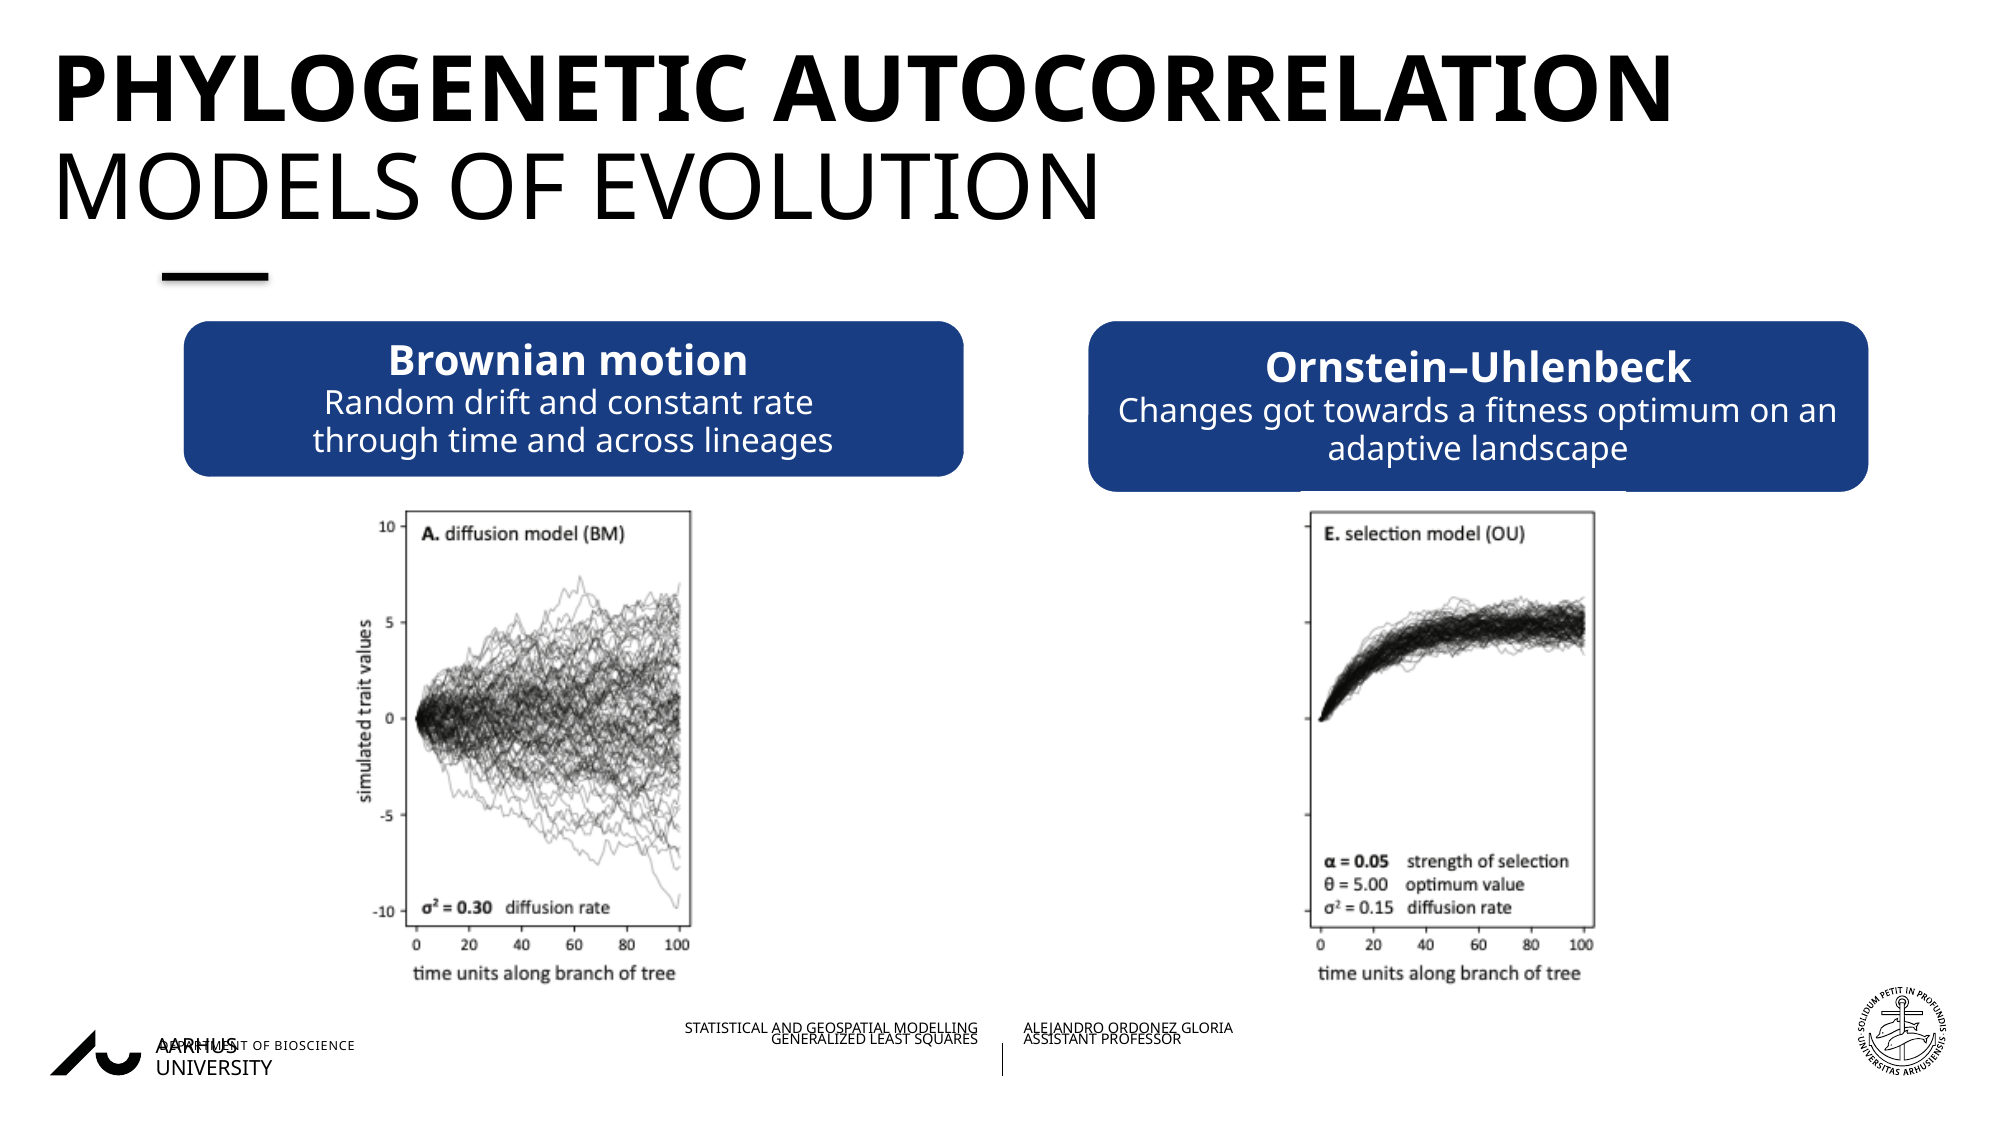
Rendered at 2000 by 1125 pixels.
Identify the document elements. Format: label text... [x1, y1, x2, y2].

text_box Ornstein–Uhlenbeck Changes got towards a fitness optimum on an adaptive landscape [1088, 321, 1869, 492]
picture [1300, 491, 1627, 996]
title Phylogenetic autocorrelation Models of evolution [51, 24, 1948, 240]
text_box Brownian motion Random drift and constant rate through time and across lineages [183, 321, 964, 477]
picture [333, 491, 699, 996]
